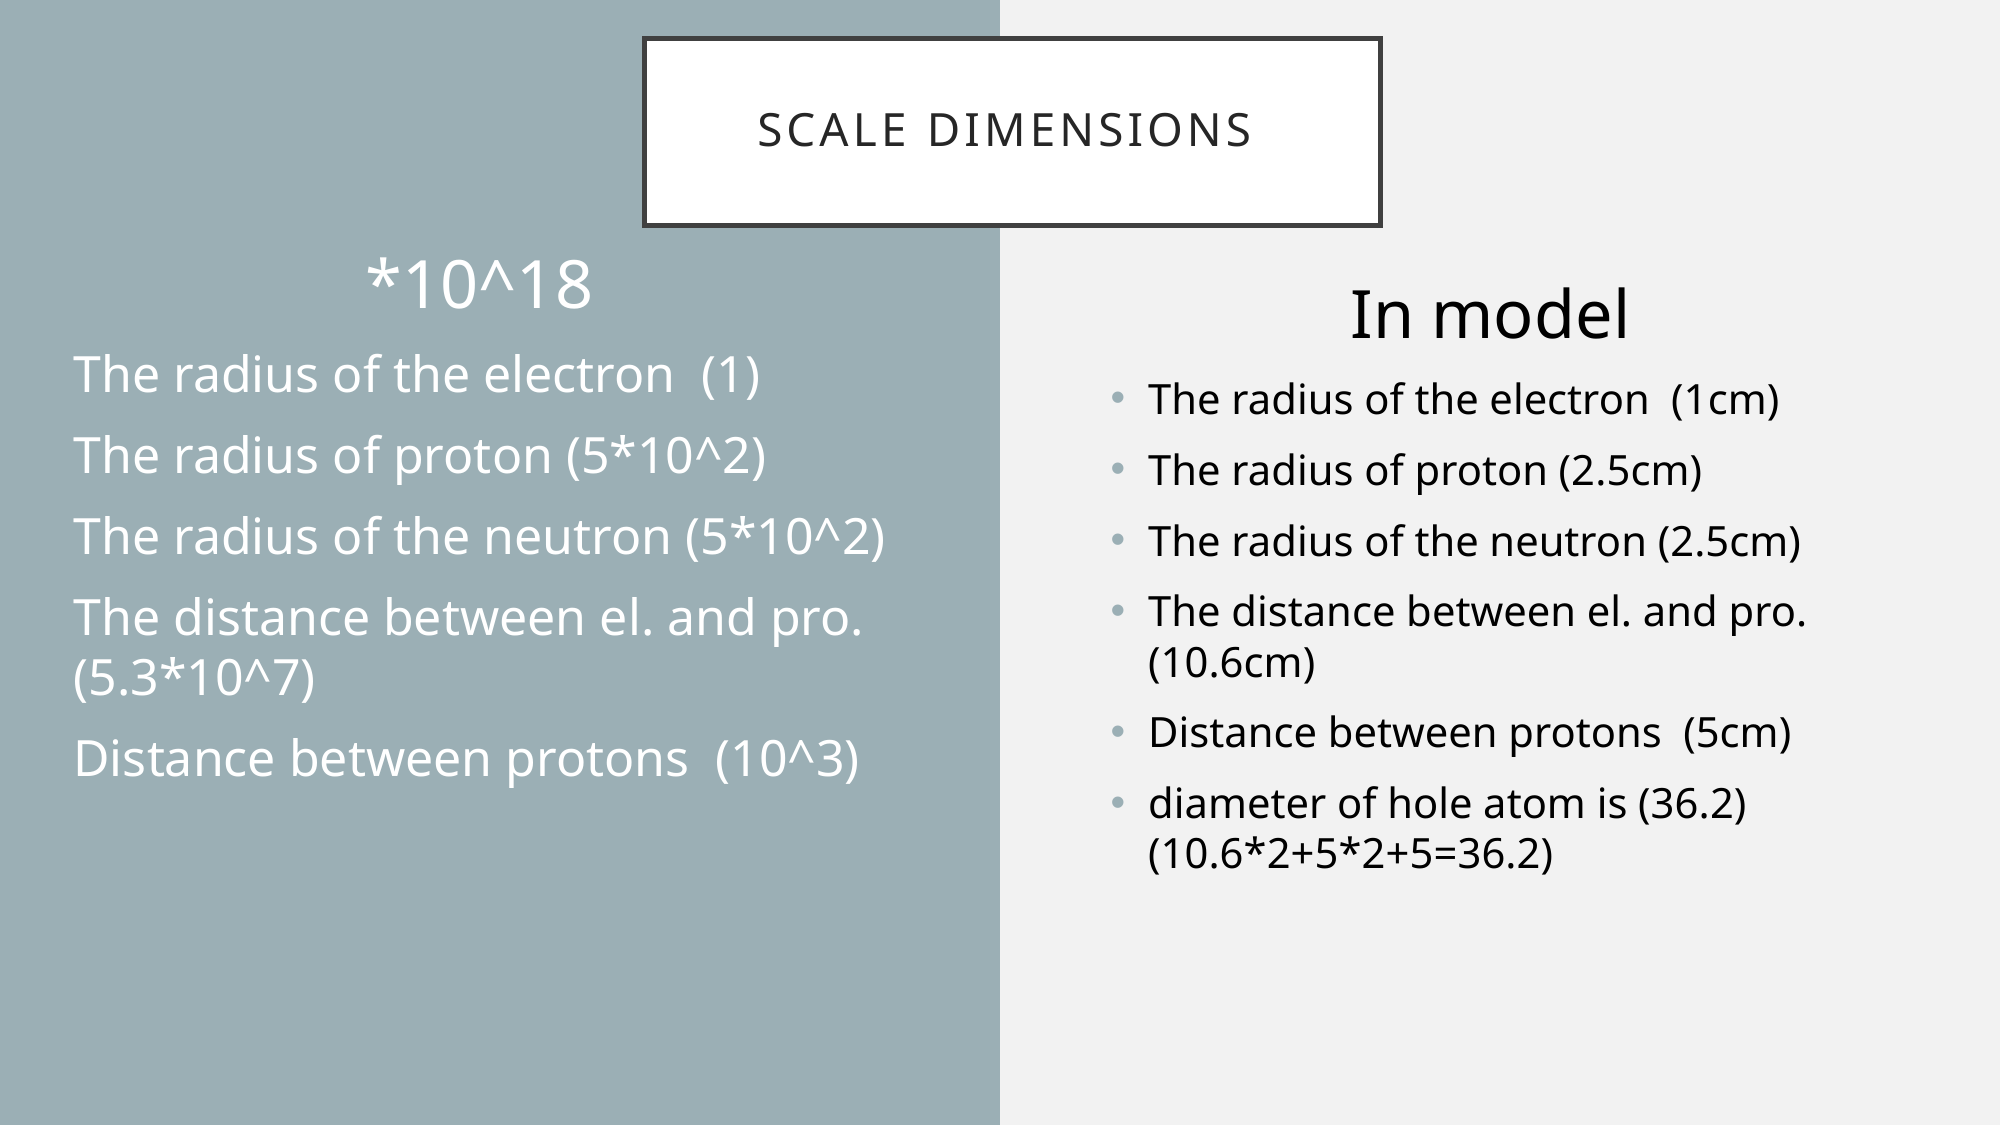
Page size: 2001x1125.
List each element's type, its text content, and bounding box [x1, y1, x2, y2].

title scale dimensions [642, 36, 1383, 228]
list In model The radius of the electron (1cm) The radius of proton (2.5cm) The radius of the neutron (2.5cm) The distance between el. and pro. (10.6cm) Distance between protons (5cm) diameter of hole atom is (36.2) (10.6*2+5*2+5=36.2) [1095, 263, 1886, 1125]
list *10^18 The radius of the electron (1) The radius of proton (5*10^2) The radius of the neutron (5*10^2) The distance between el. and pro. (5.3*10^7) Distance between protons (10^3) [0, 234, 960, 1053]
